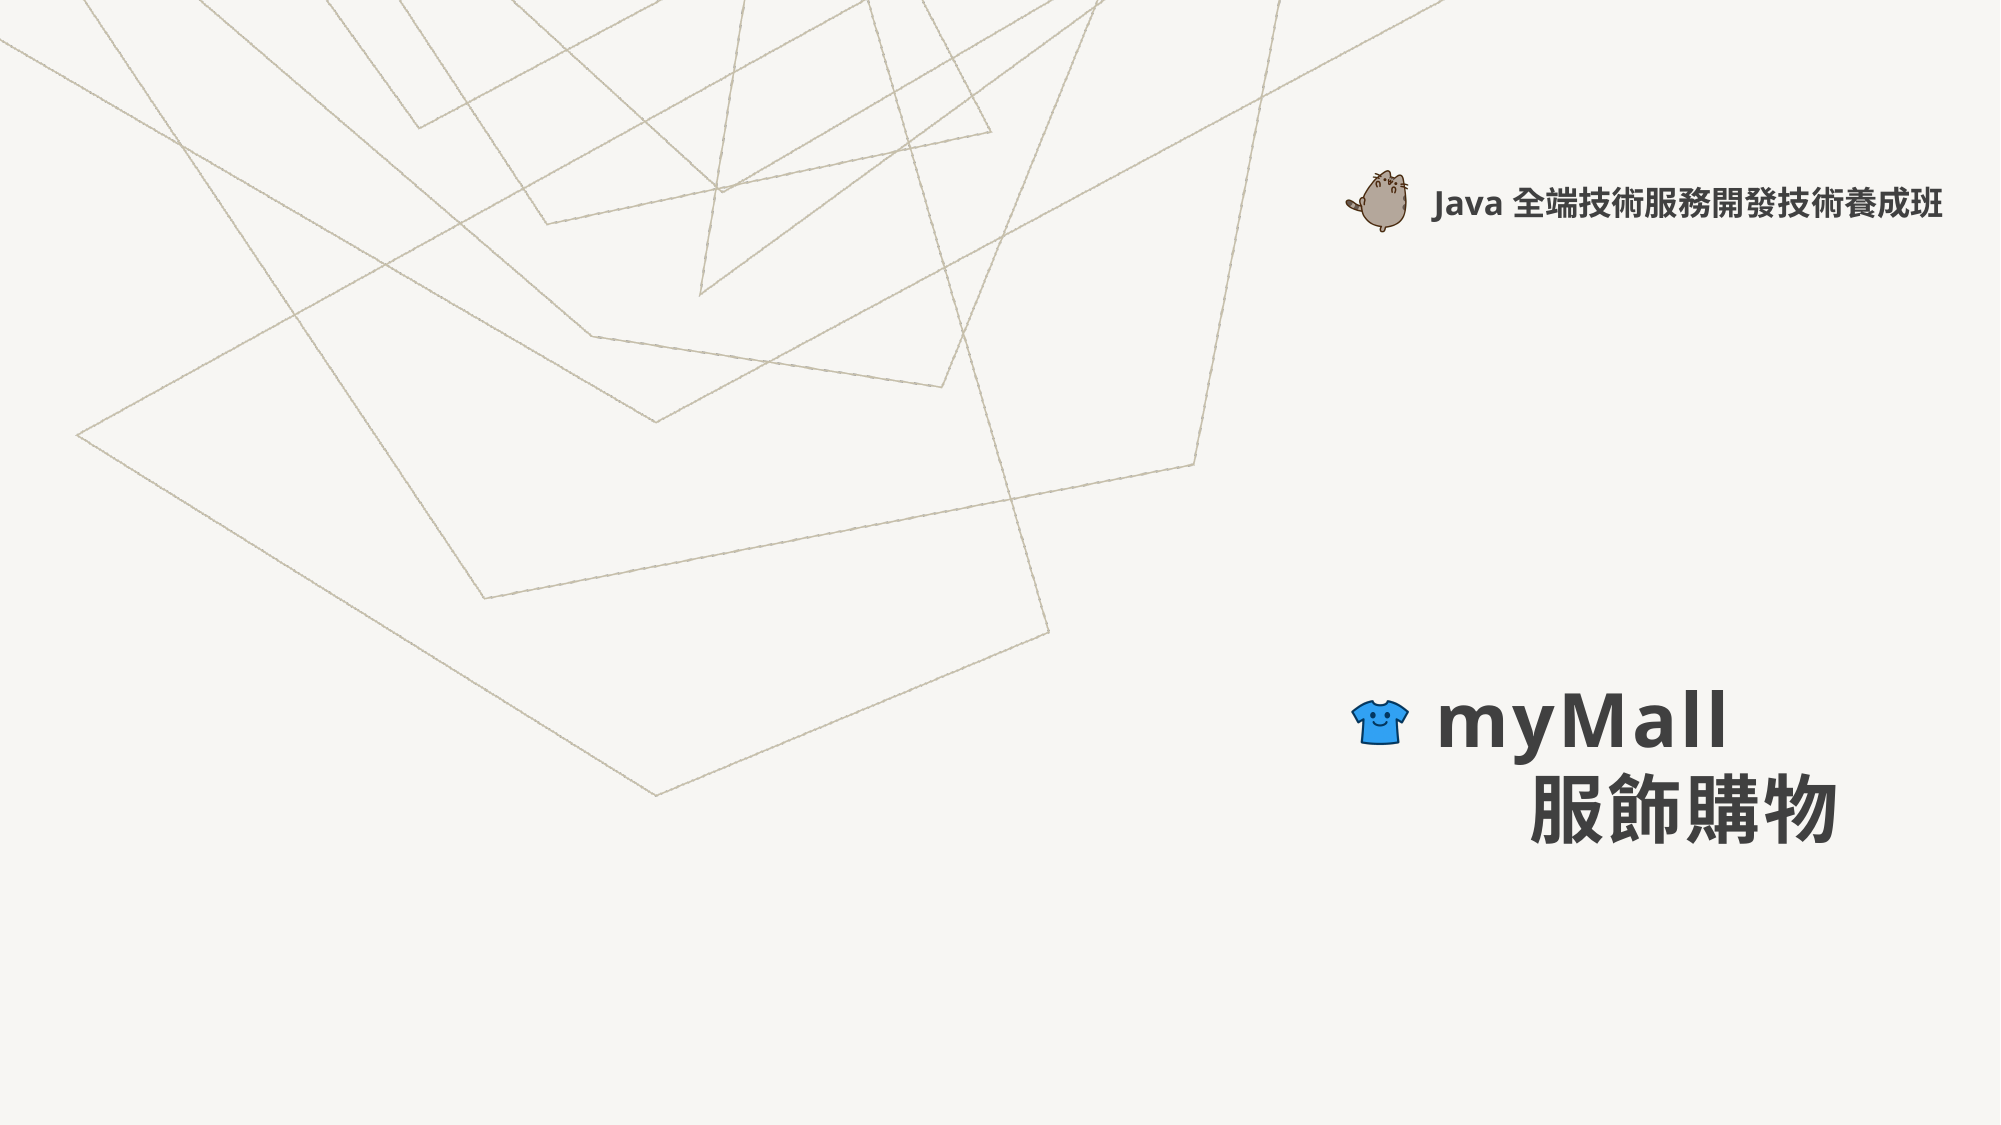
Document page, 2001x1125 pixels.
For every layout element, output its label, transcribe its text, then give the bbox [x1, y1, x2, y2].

subtitle Java全端技術服務開發技術養成班 [1420, 174, 1990, 240]
picture [1333, 675, 1427, 769]
picture [0, 0, 1557, 830]
title myMall 服飾購物 [1178, 656, 1990, 860]
